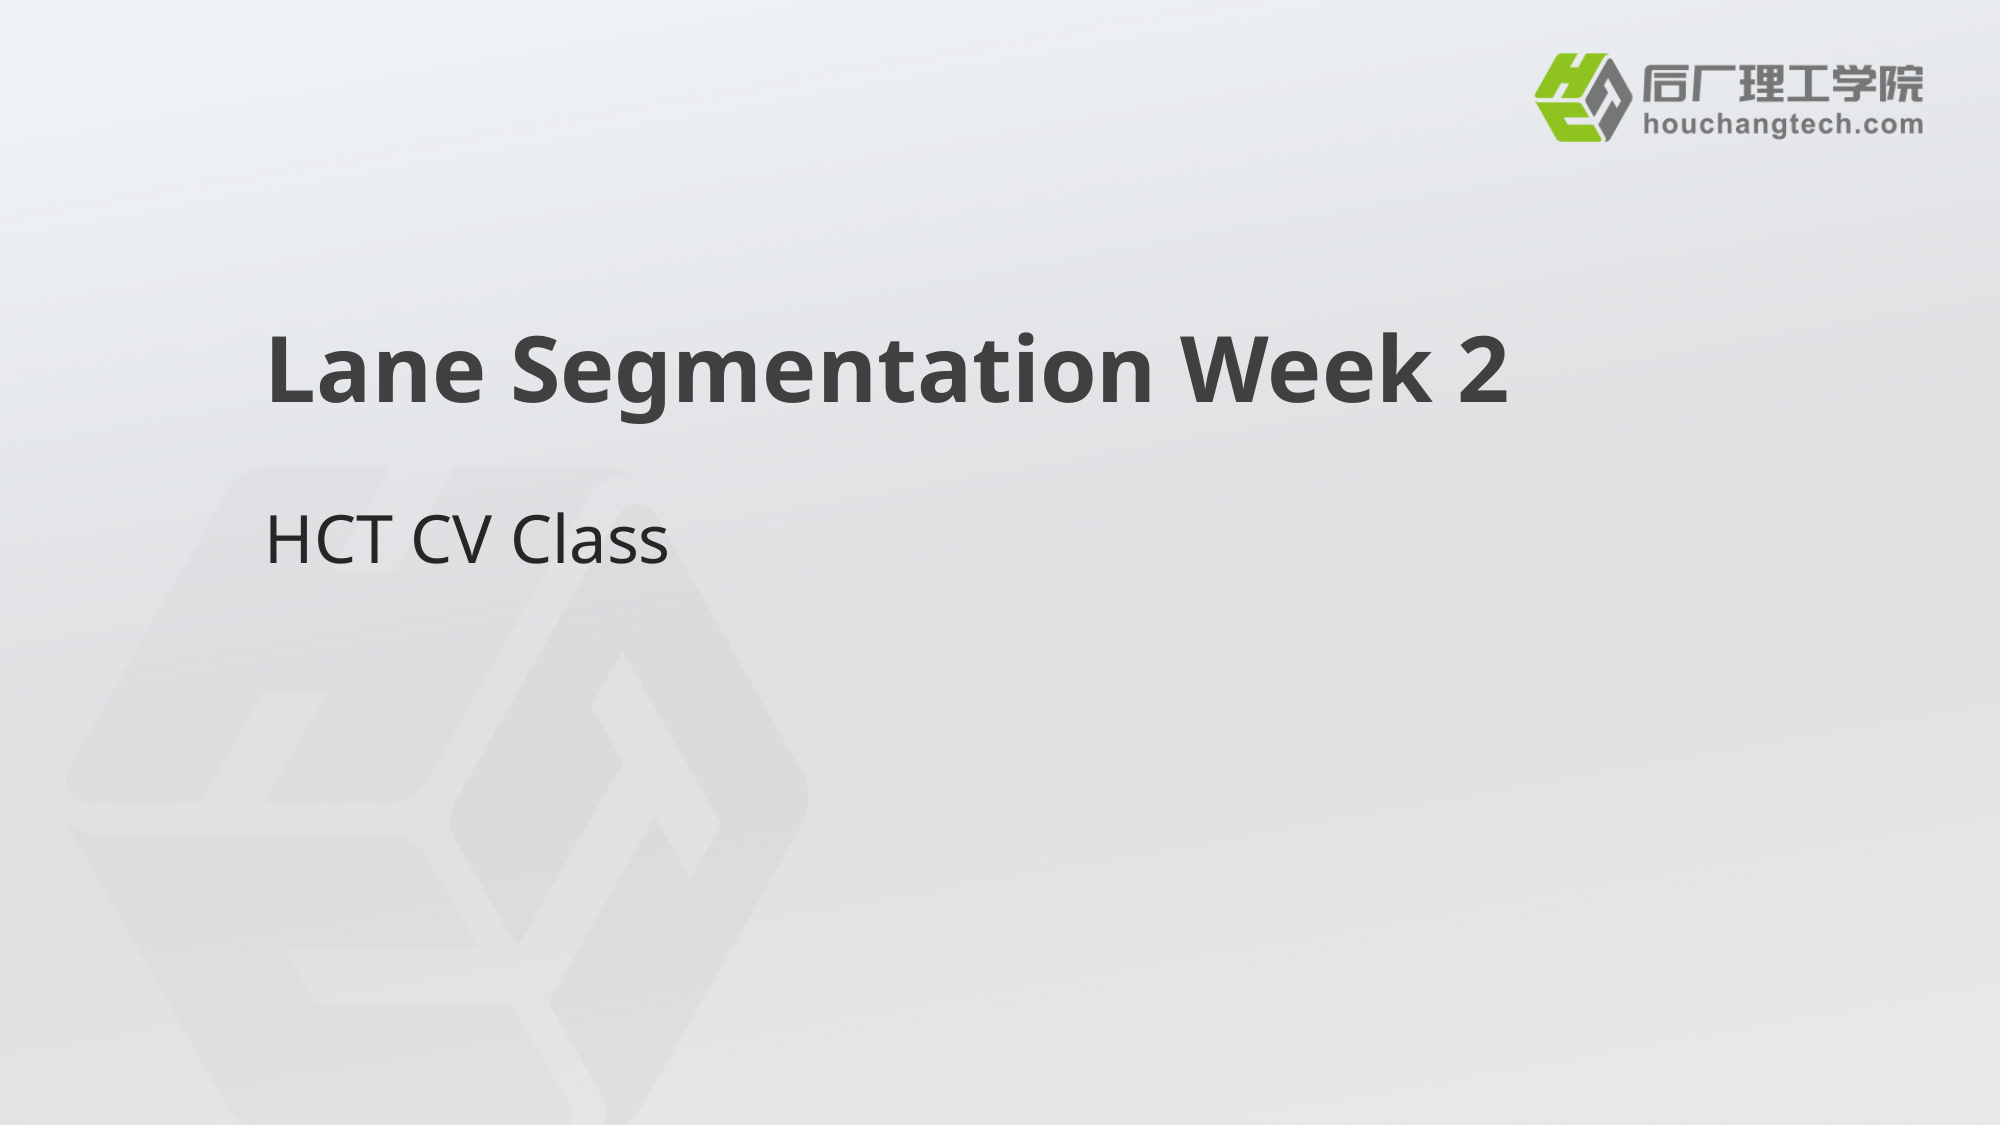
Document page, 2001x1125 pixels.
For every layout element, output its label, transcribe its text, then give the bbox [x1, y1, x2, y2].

picture [0, 0, 2001, 1125]
title Lane Segmentation Week 2 [249, 231, 1750, 428]
subtitle HCT CV Class [249, 489, 1750, 761]
